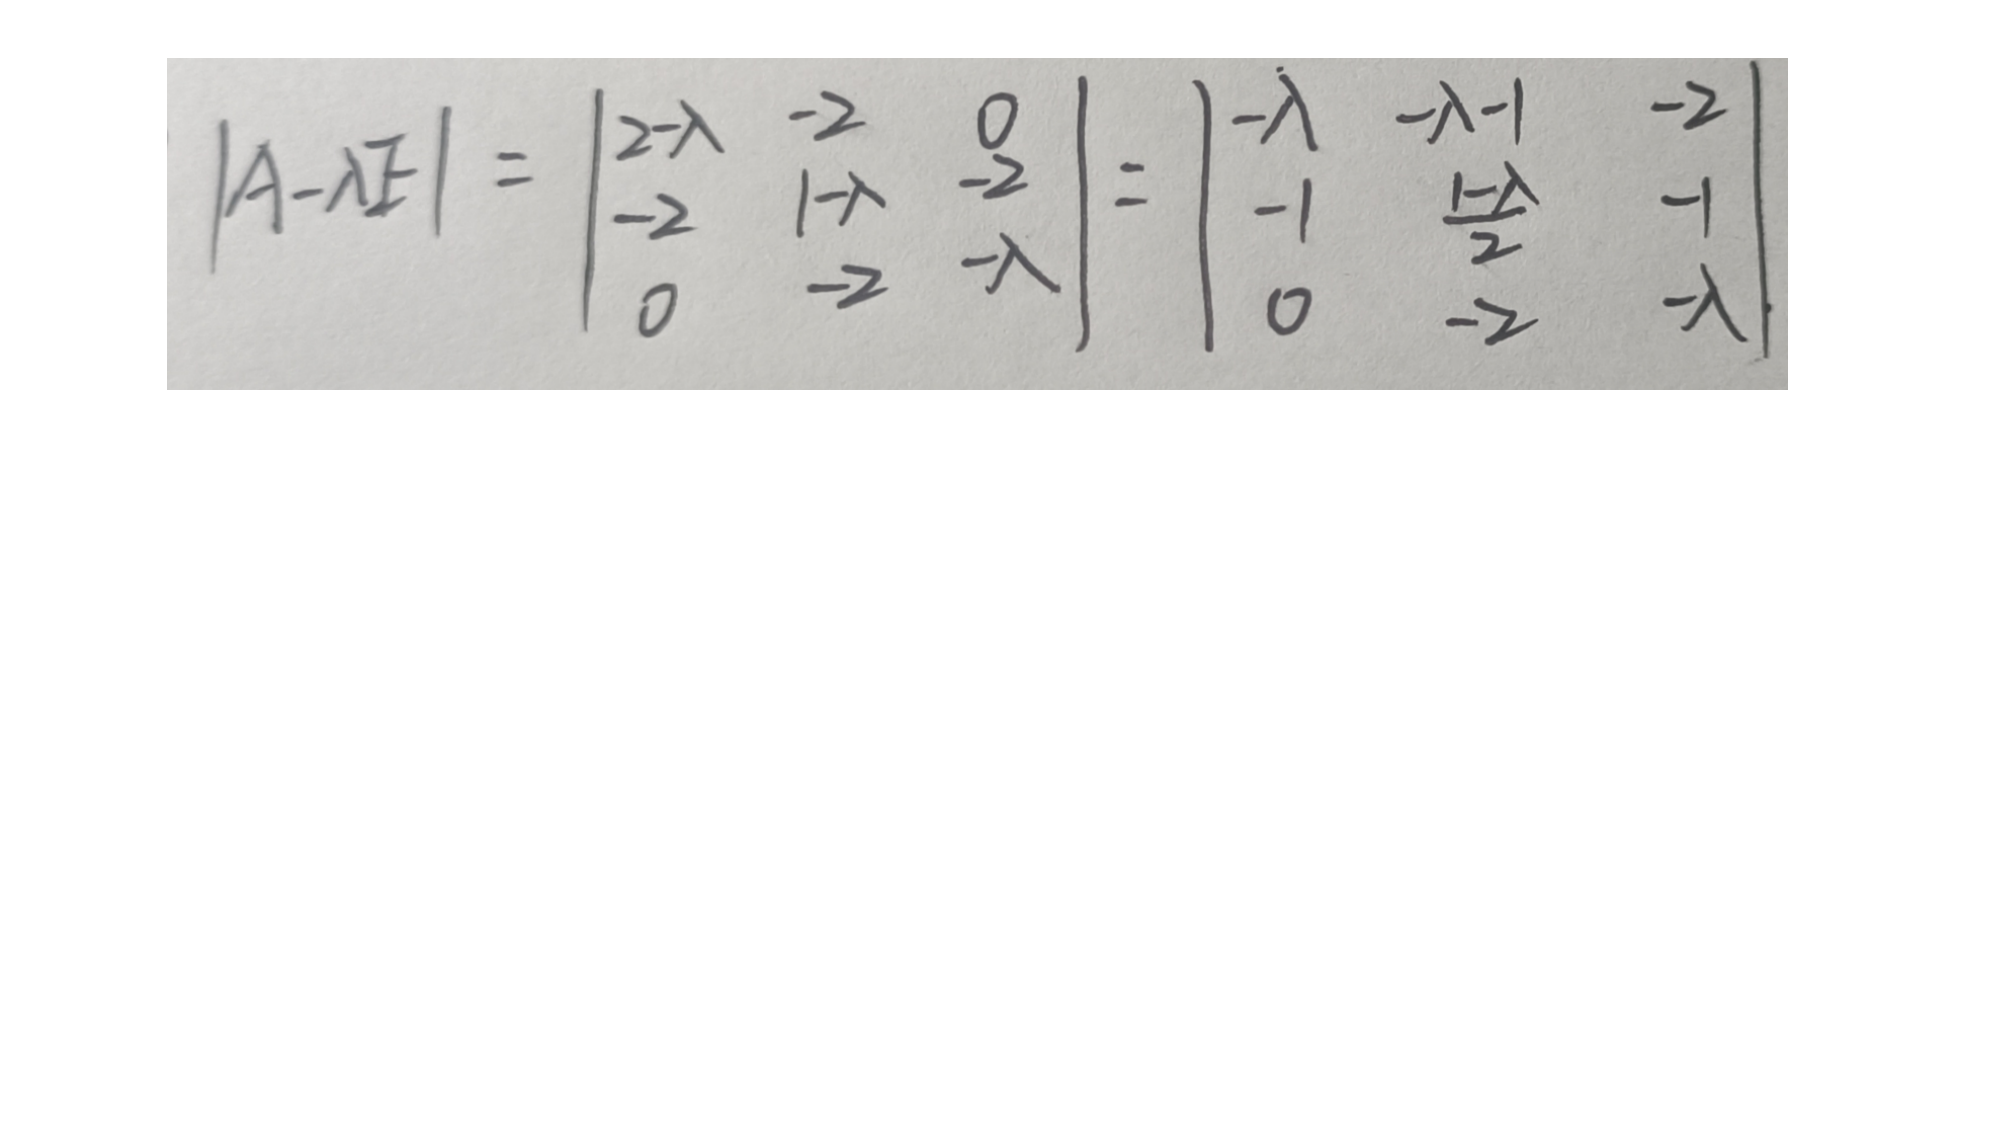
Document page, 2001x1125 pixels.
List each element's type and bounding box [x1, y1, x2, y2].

picture [167, 58, 1788, 391]
